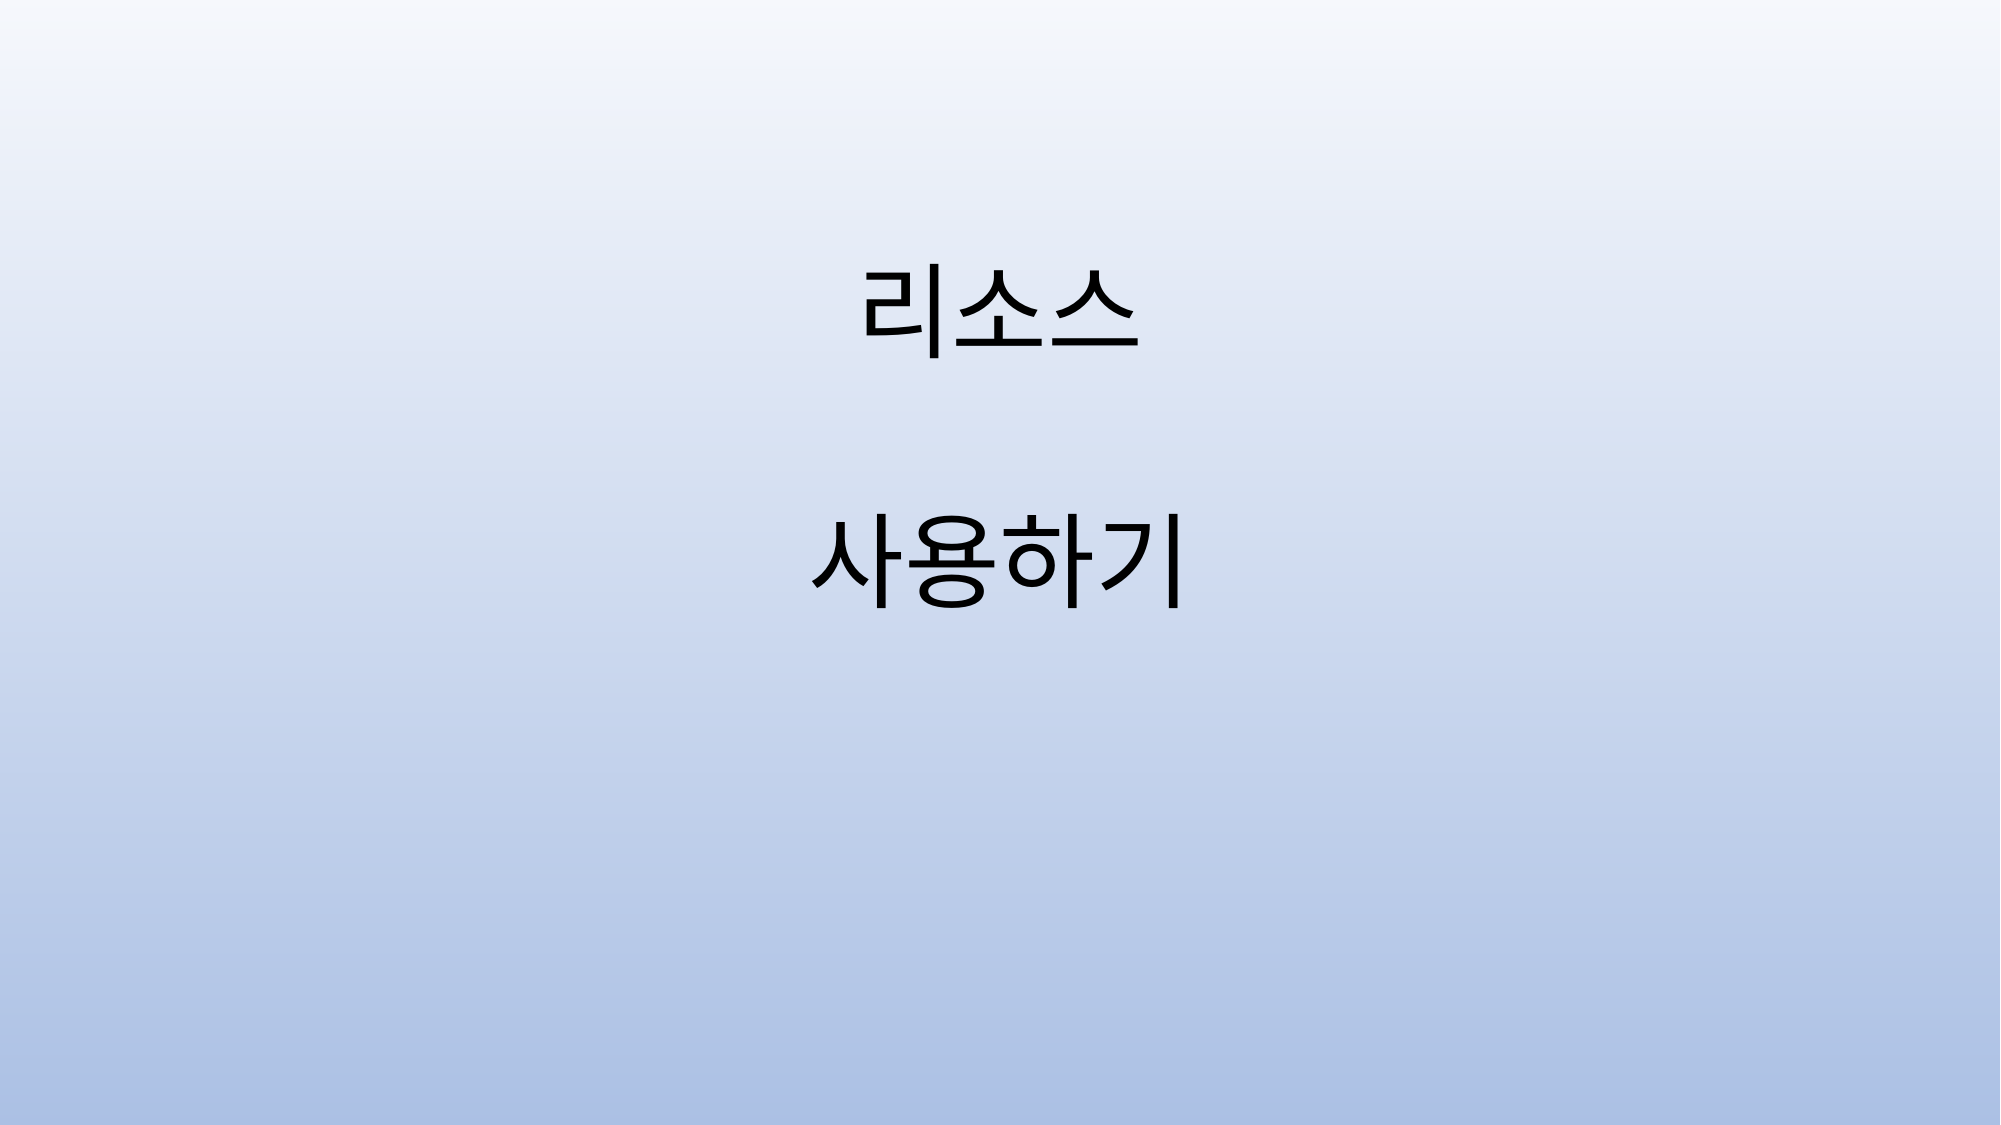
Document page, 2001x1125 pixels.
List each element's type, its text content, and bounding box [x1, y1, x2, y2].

text_box 리소스 사용하기 [443, 239, 1557, 629]
